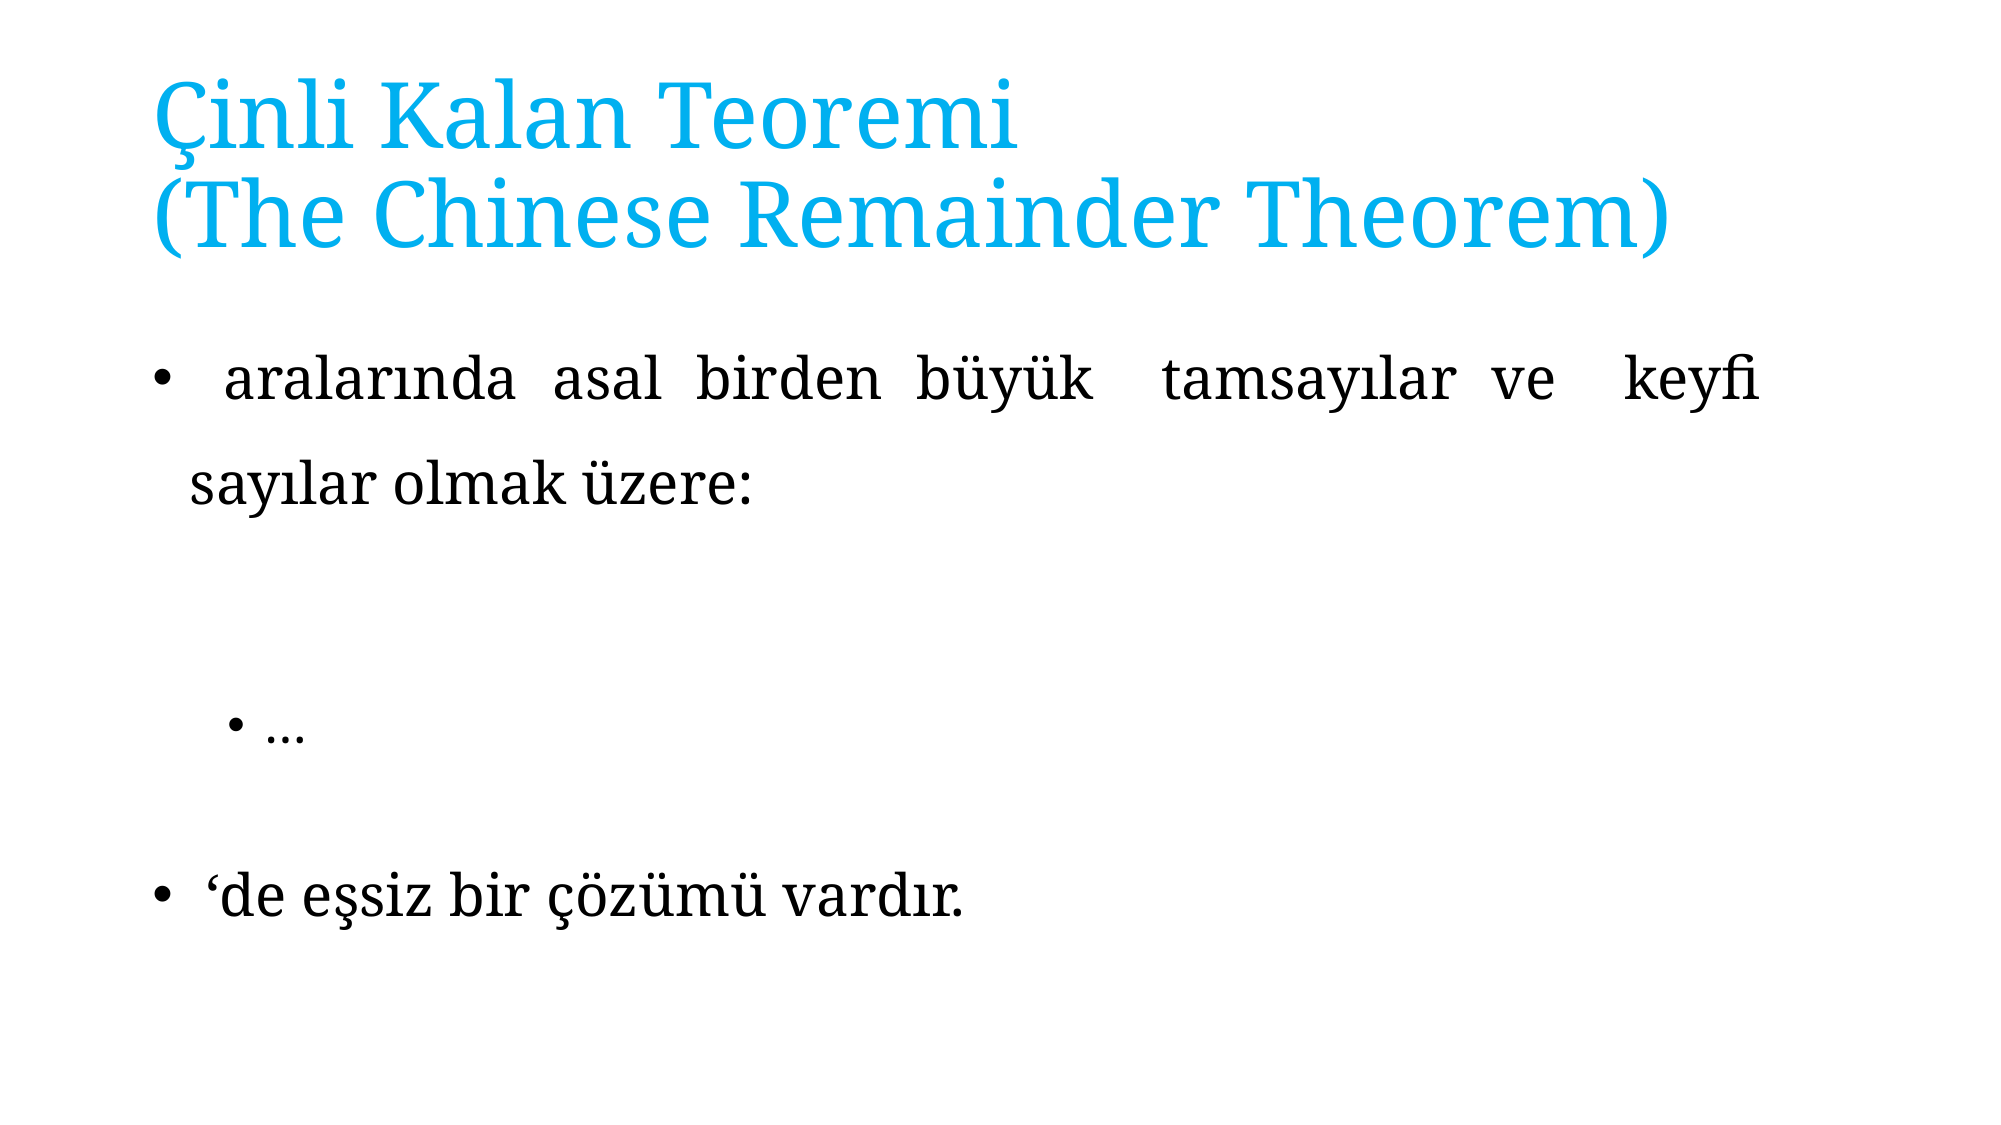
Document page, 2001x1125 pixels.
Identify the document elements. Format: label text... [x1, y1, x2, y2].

title Çinli Kalan Teoremi (The Chinese Remainder Theorem) [137, 59, 1863, 278]
